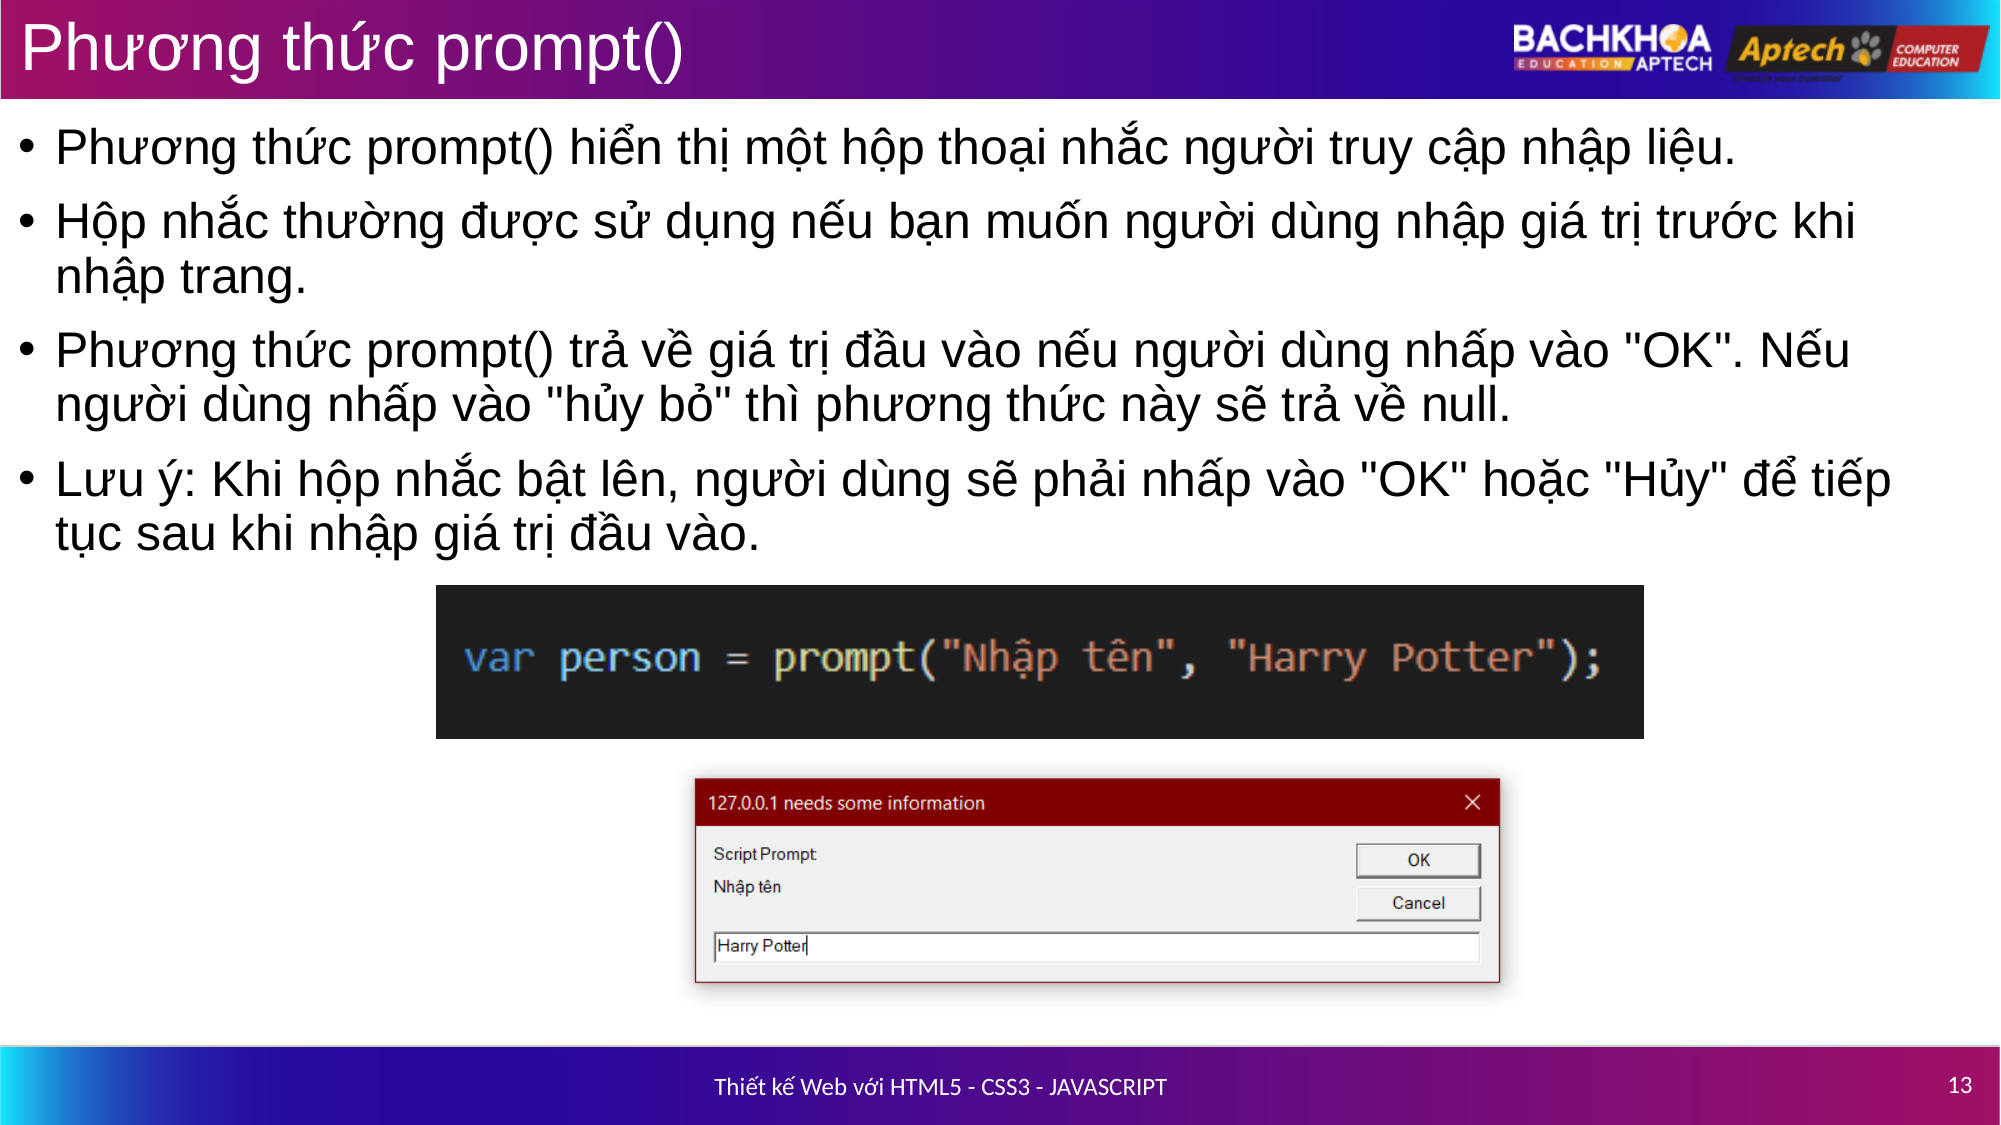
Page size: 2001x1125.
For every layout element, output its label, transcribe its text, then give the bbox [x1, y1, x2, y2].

picture [0, 0, 2001, 99]
picture [436, 585, 1644, 739]
picture [0, 1045, 2000, 1125]
picture [664, 747, 1530, 1017]
list Phương thức prompt() hiển thị một hộp thoại nhắc người truy cập nhập liệu. Hộp nhắc thường được sử dụng nếu bạn muốn người dùng nhập giá trị trước khi nhập trang. Phương thức prompt() trả về giá trị đầu vào nếu người dùng nhấp vào "OK". Nếu người dùng nhấp vào "hủy bỏ" thì phương thức này sẽ trả về null. Lưu ý: Khi hộp nhắc bật lên, người dùng sẽ phải nhấp vào "OK" hoặc "Hủy" để tiếp tục sau khi nhập giá trị đầu vào. [3, 113, 1988, 1014]
slide_number ‹#› [1877, 1053, 1988, 1114]
footer Thiết kế Web với HTML5 - CSS3 - JAVASCRIPT [17, 1055, 1865, 1116]
title Phương thức prompt() [4, 5, 1990, 93]
